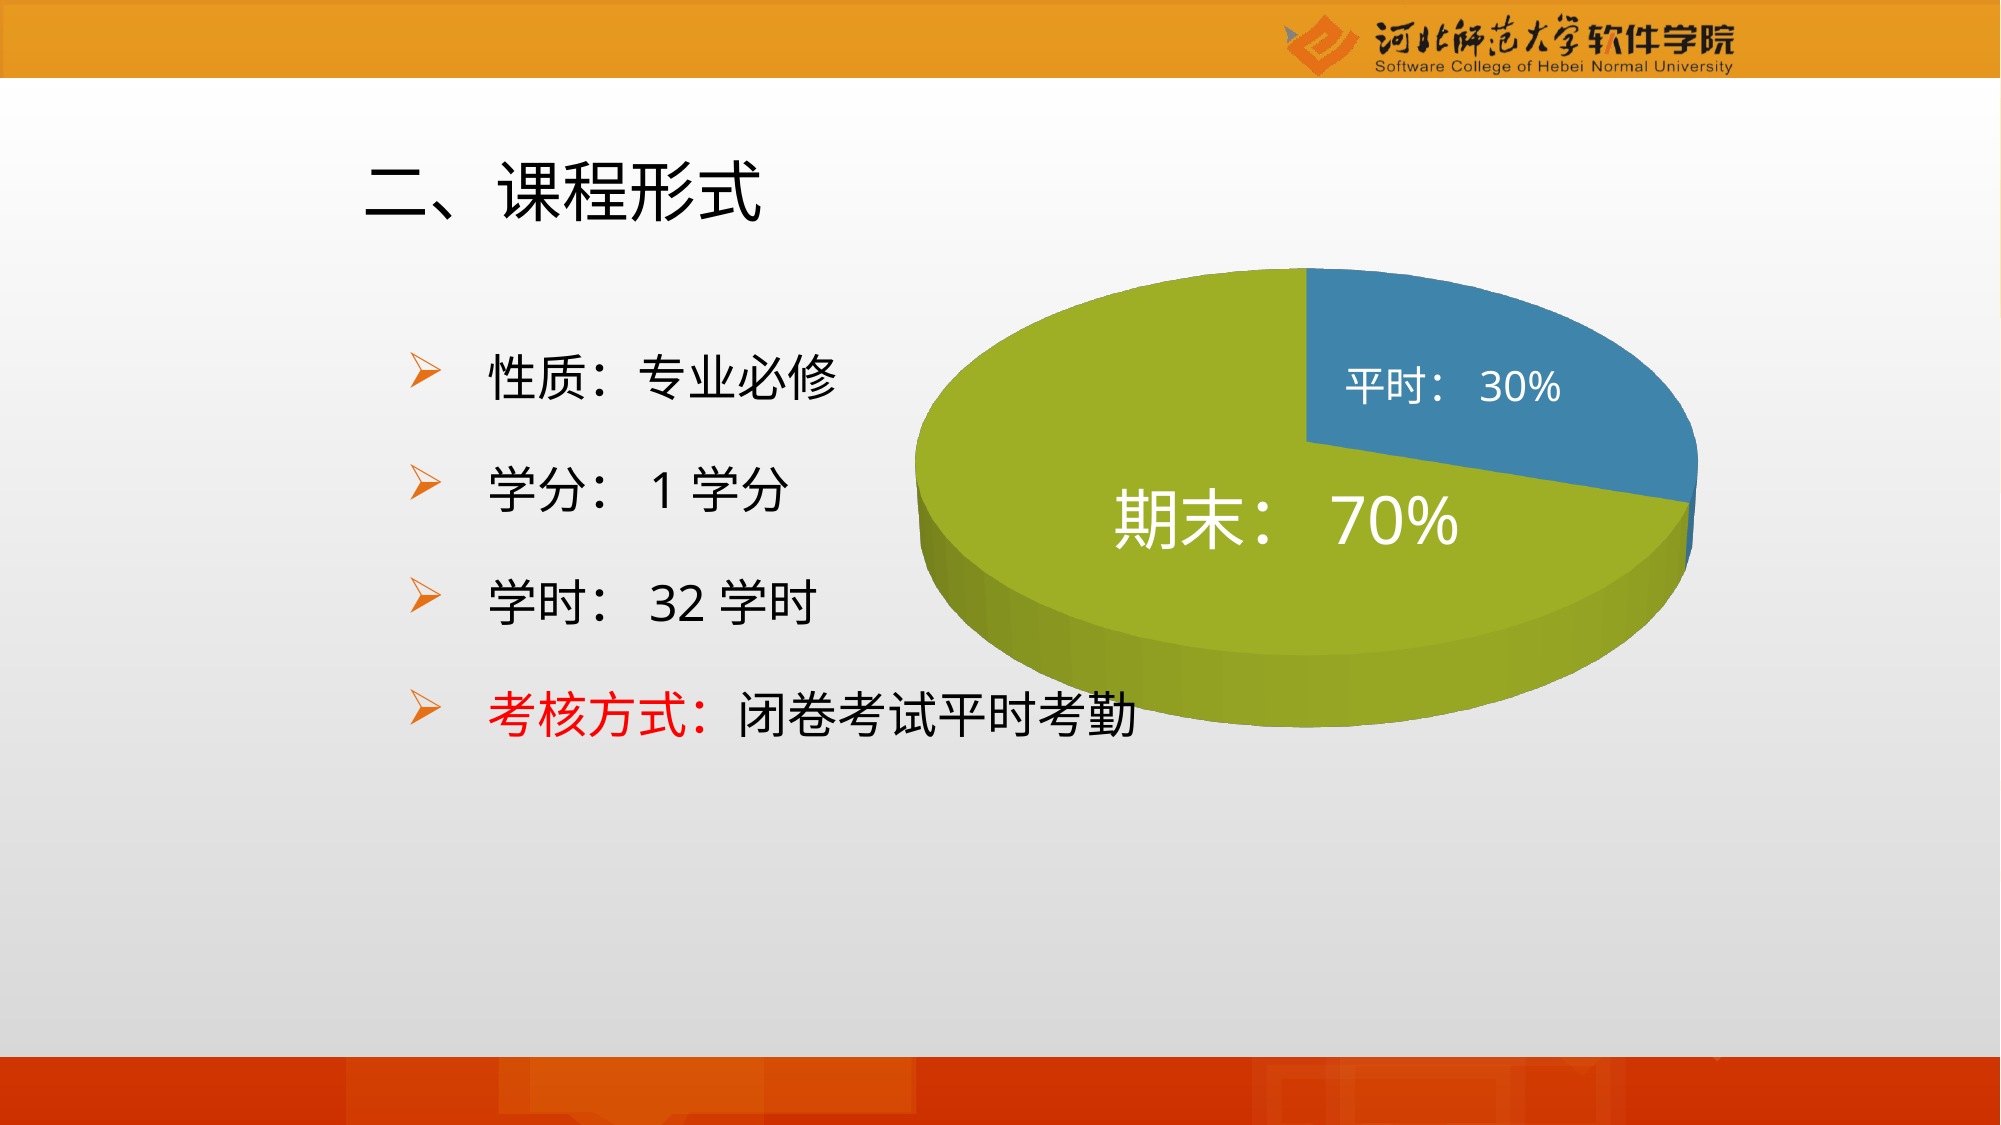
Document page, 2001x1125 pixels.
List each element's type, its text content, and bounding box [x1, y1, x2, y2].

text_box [1278, 4, 1750, 79]
text_box [249, 78, 1750, 1057]
text_box 性质：专业必修 学分：1学分 学时：32学时 考核方式：闭卷考试平时考勤 [391, 308, 1678, 984]
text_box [815, 258, 1798, 738]
title 二、课程形式 [347, 26, 1517, 238]
